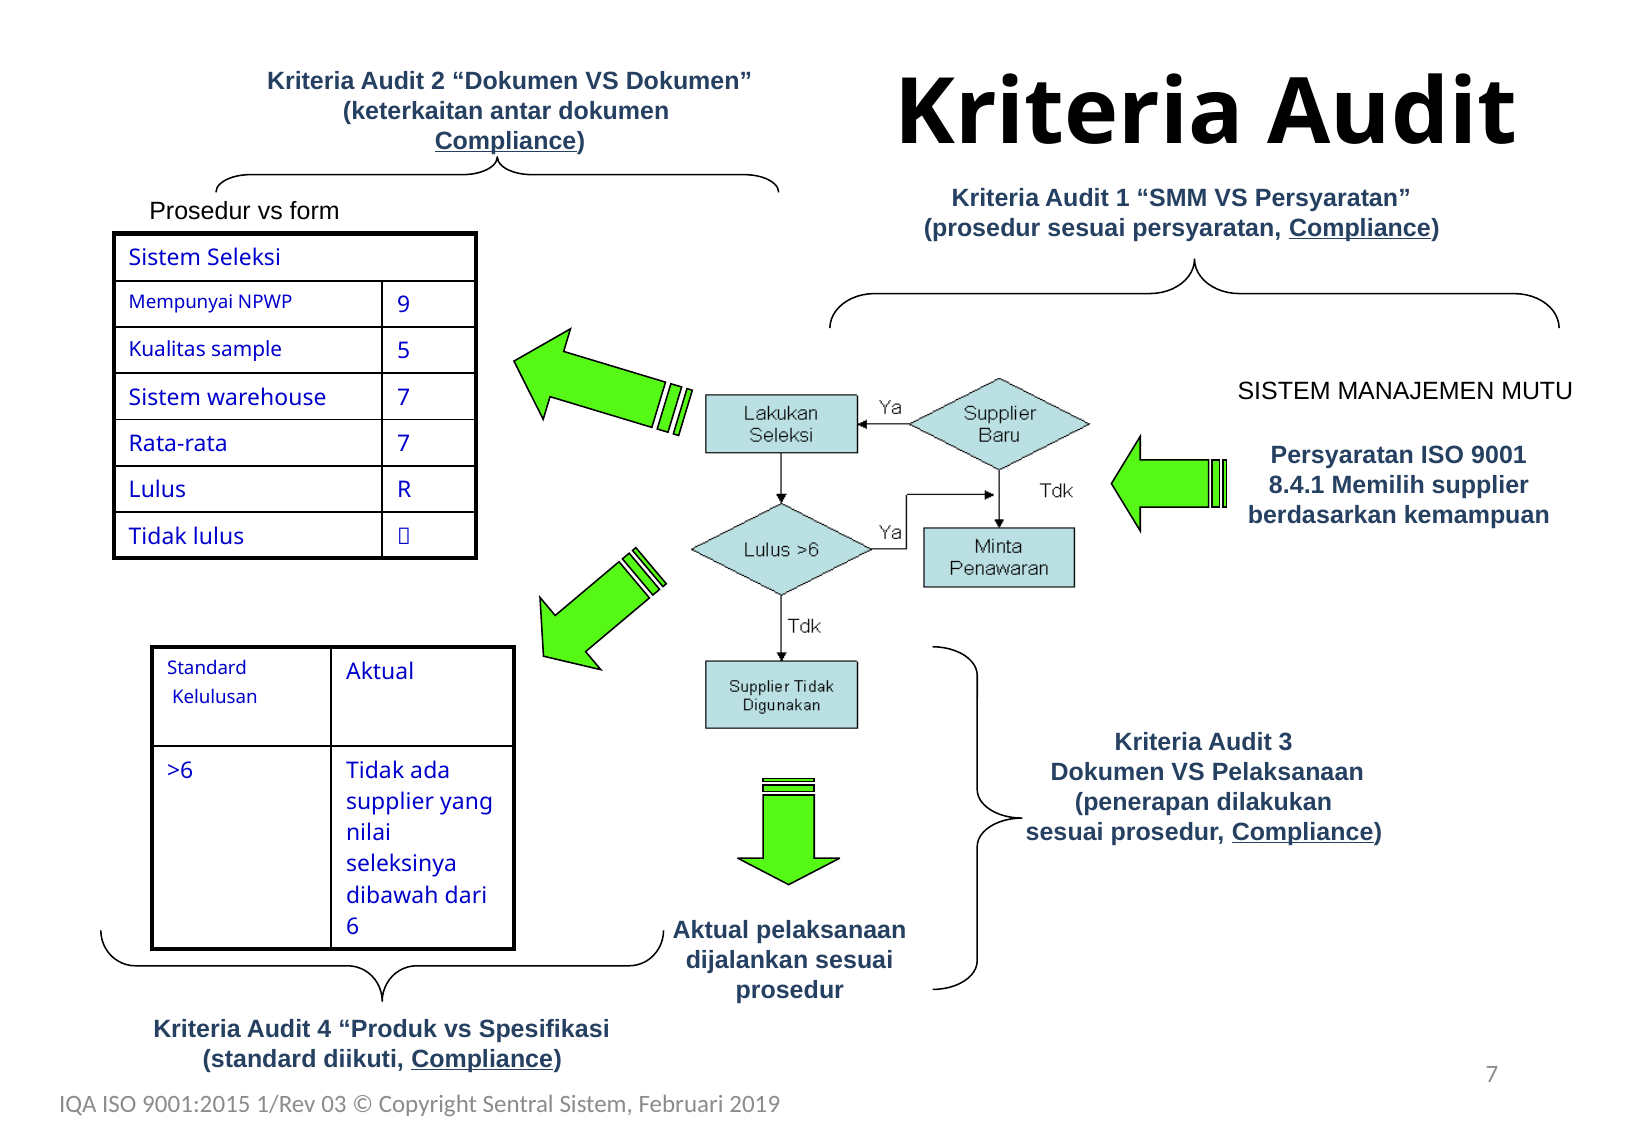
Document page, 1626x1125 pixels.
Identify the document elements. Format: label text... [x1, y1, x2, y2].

table_cell Lulus [116, 467, 381, 511]
picture [689, 377, 1099, 730]
text_box [622, 553, 660, 596]
text_box [673, 388, 689, 436]
text_box [513, 328, 666, 428]
table_cell R [383, 467, 474, 511]
text_box [737, 795, 840, 885]
text_box [383, 156, 779, 193]
text_box [829, 271, 1560, 329]
table_header Aktual [332, 649, 512, 745]
table_cell 9 [383, 282, 474, 326]
table_cell  [383, 513, 474, 556]
text_box [932, 730, 1022, 990]
text_box [1111, 436, 1209, 531]
text_box Kriteria Audit 1 “SMM VS Persyaratan” (prosedur sesuai persyaratan, Compliance) [906, 190, 1457, 271]
text_box [763, 785, 815, 792]
text_box [632, 547, 667, 587]
footer IQA ISO 9001:2015 1/Rev 03 © Copyright Sentral Sistem, Februari 2019 [44, 1072, 943, 1125]
table_header Sistem Seleksi [116, 236, 474, 280]
table_cell Sistem warehouse [116, 374, 381, 419]
text_box Persyaratan ISO 9001 8.4.1 Memilih supplier berdasarkan kemampuan [1201, 424, 1598, 543]
slide_number 7 [1147, 1042, 1514, 1103]
table_cell Tidak ada supplier yang nilai seleksinya dibawah dari 6 [332, 747, 512, 930]
table_header Standard Kelulusan [154, 649, 330, 745]
text_box Kriteria Audit 2 “Dokumen VS Dokumen” (keterkaitan antar dokumen Compliance) [241, 50, 779, 169]
table_cell Kualitas sample [116, 328, 381, 372]
text_box SISTEM MANAJEMEN MUTU [1201, 365, 1611, 413]
text_box [657, 383, 682, 433]
table_cell 7 [383, 420, 474, 465]
text_box Prosedur vs form [107, 150, 383, 269]
text_box Aktual pelaksanaan dijalankan sesuai prosedur [636, 893, 944, 1024]
text_box [1212, 459, 1220, 508]
table_cell 7 [383, 374, 474, 419]
text_box Kriteria Audit 4 “Produk vs Spesifikasi (standard diikuti, Compliance) [132, 983, 632, 1072]
text_box [100, 930, 664, 1002]
table_cell >6 [154, 747, 330, 930]
table_cell 5 [383, 328, 474, 372]
title Kriteria Audit [799, 37, 1613, 190]
table_cell Mempunyai NPWP [116, 282, 381, 326]
table_cell Rata-rata [116, 420, 381, 465]
text_box [540, 561, 650, 670]
text_box [1222, 459, 1227, 508]
text_box [763, 778, 815, 782]
text_box Kriteria Audit 3 Dokumen VS Pelaksanaan (penerapan dilakukan sesuai prosedur, Compliance) [978, 741, 1483, 860]
table_cell Tidak lulus [116, 513, 381, 556]
